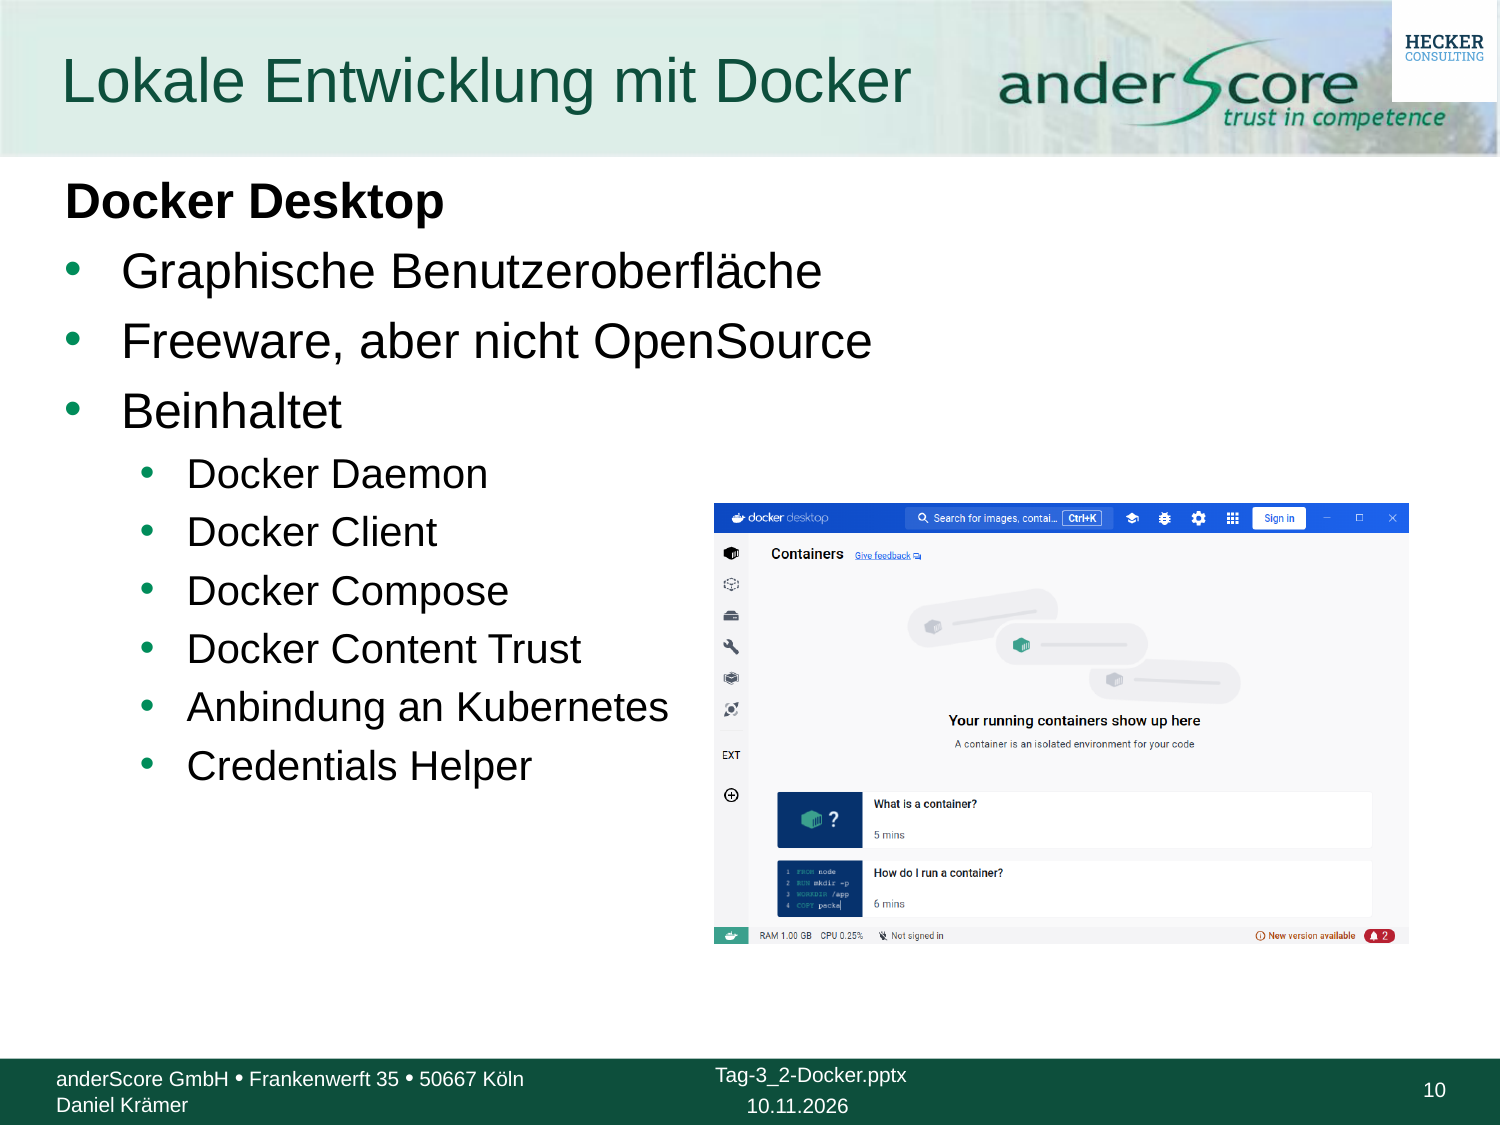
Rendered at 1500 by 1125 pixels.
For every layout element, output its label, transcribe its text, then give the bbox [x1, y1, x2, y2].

picture [714, 503, 1409, 944]
list Docker Desktop Graphische Benutzeroberfläche Freeware, aber nicht OpenSource Beinhaltet Docker Daemon Docker Client Docker Compose Docker Content Trust Anbindung an Kubernetes Credentials Helper [49, 160, 1447, 1047]
title Lokale Entwicklung mit Docker [46, 24, 959, 141]
picture [0, 0, 1500, 157]
